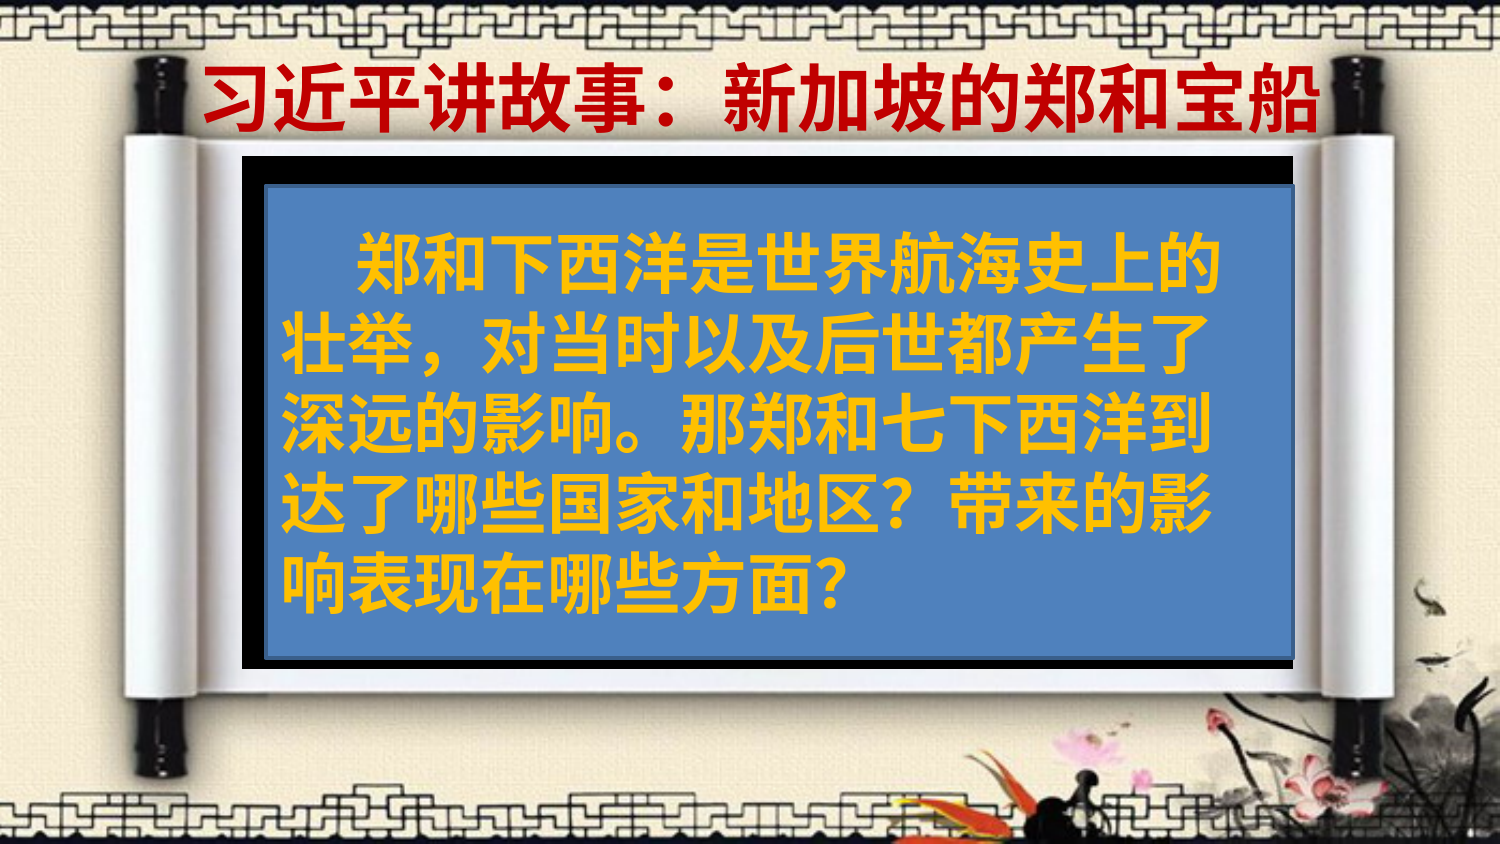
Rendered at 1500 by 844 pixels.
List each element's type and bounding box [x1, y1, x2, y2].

picture [0, 0, 1500, 844]
text_box [241, 155, 1294, 671]
